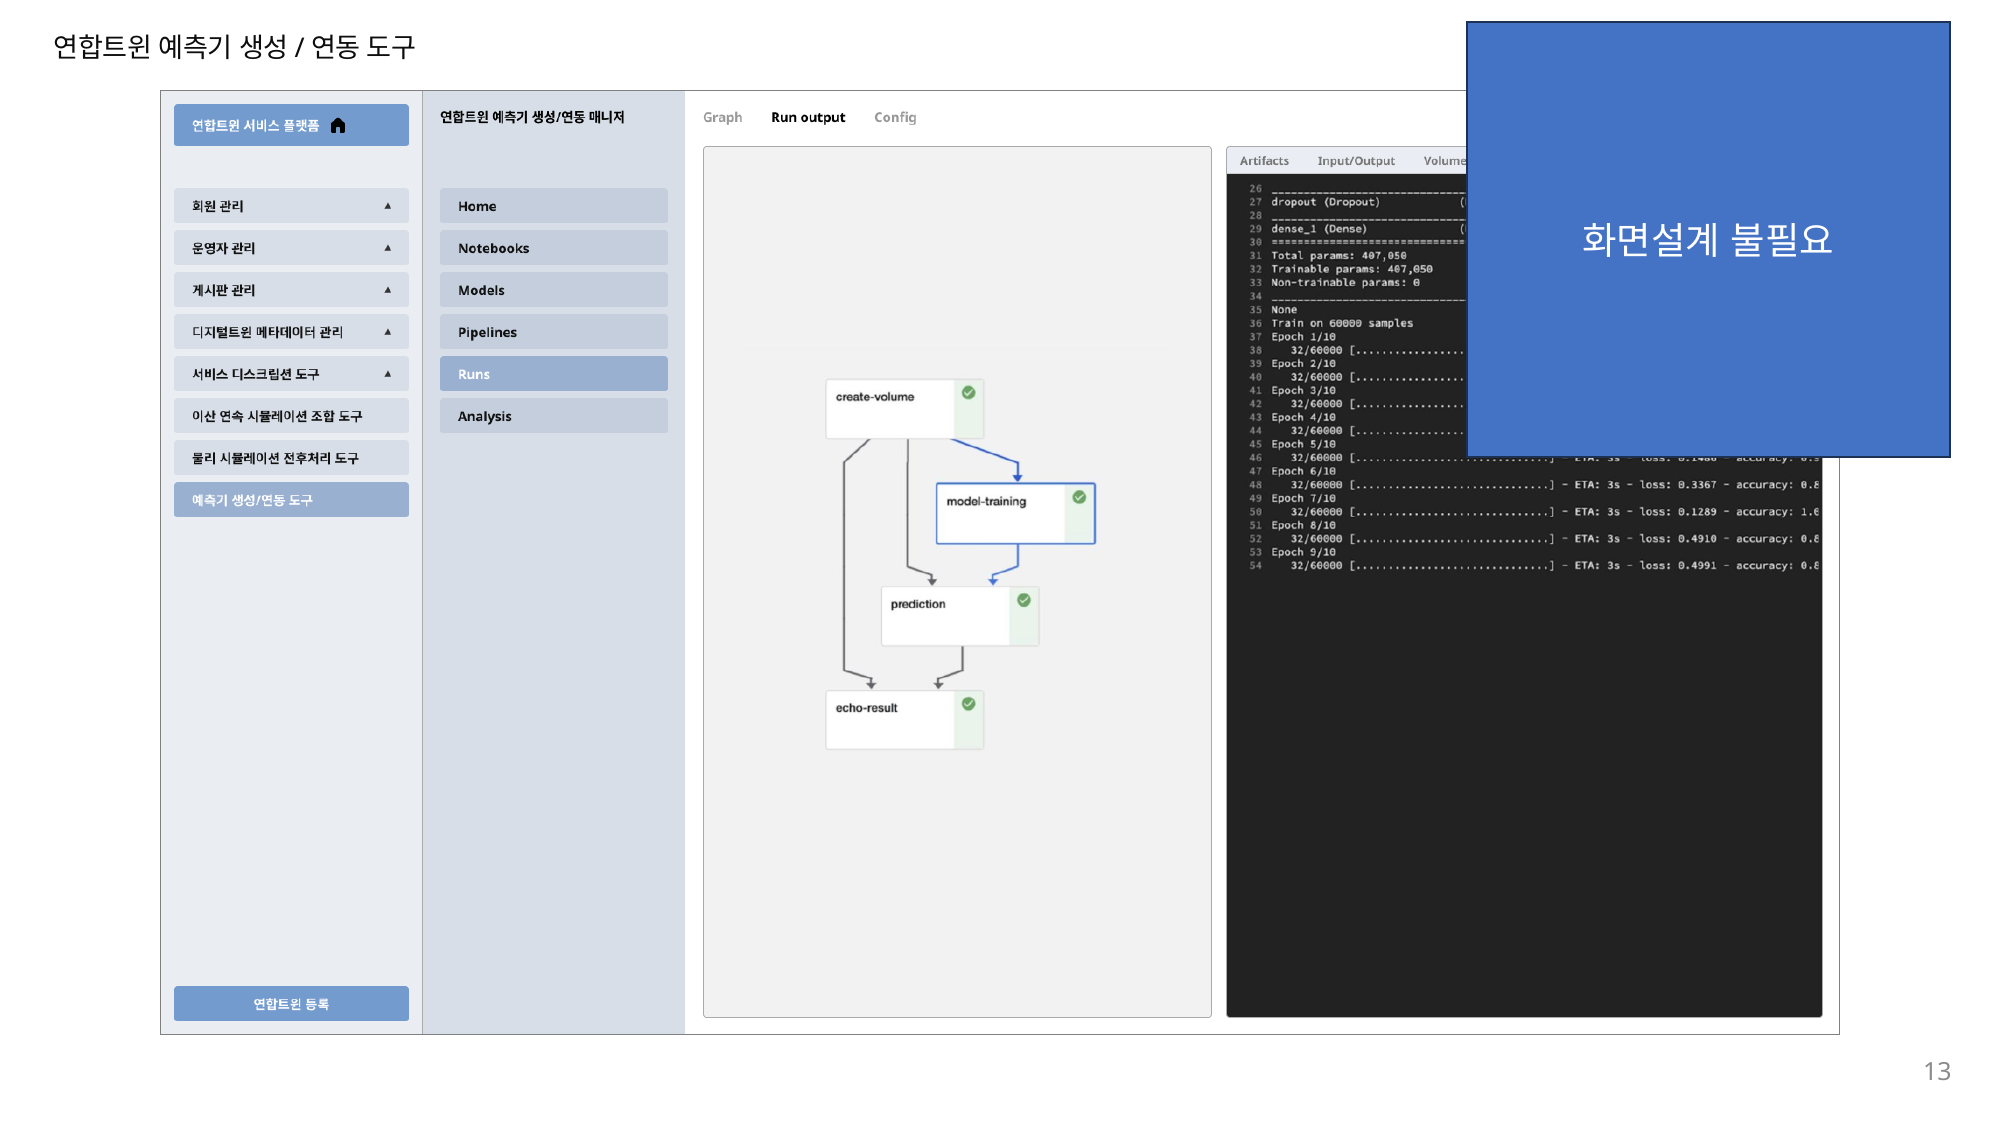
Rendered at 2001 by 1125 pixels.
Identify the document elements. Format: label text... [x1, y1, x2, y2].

text_box 화면설계 불필요 [1466, 21, 1951, 458]
text_box 연합트윈 예측기 생성/연동 도구 [53, 30, 690, 64]
picture [160, 89, 1840, 1035]
slide_number 13 [1516, 1042, 1967, 1103]
